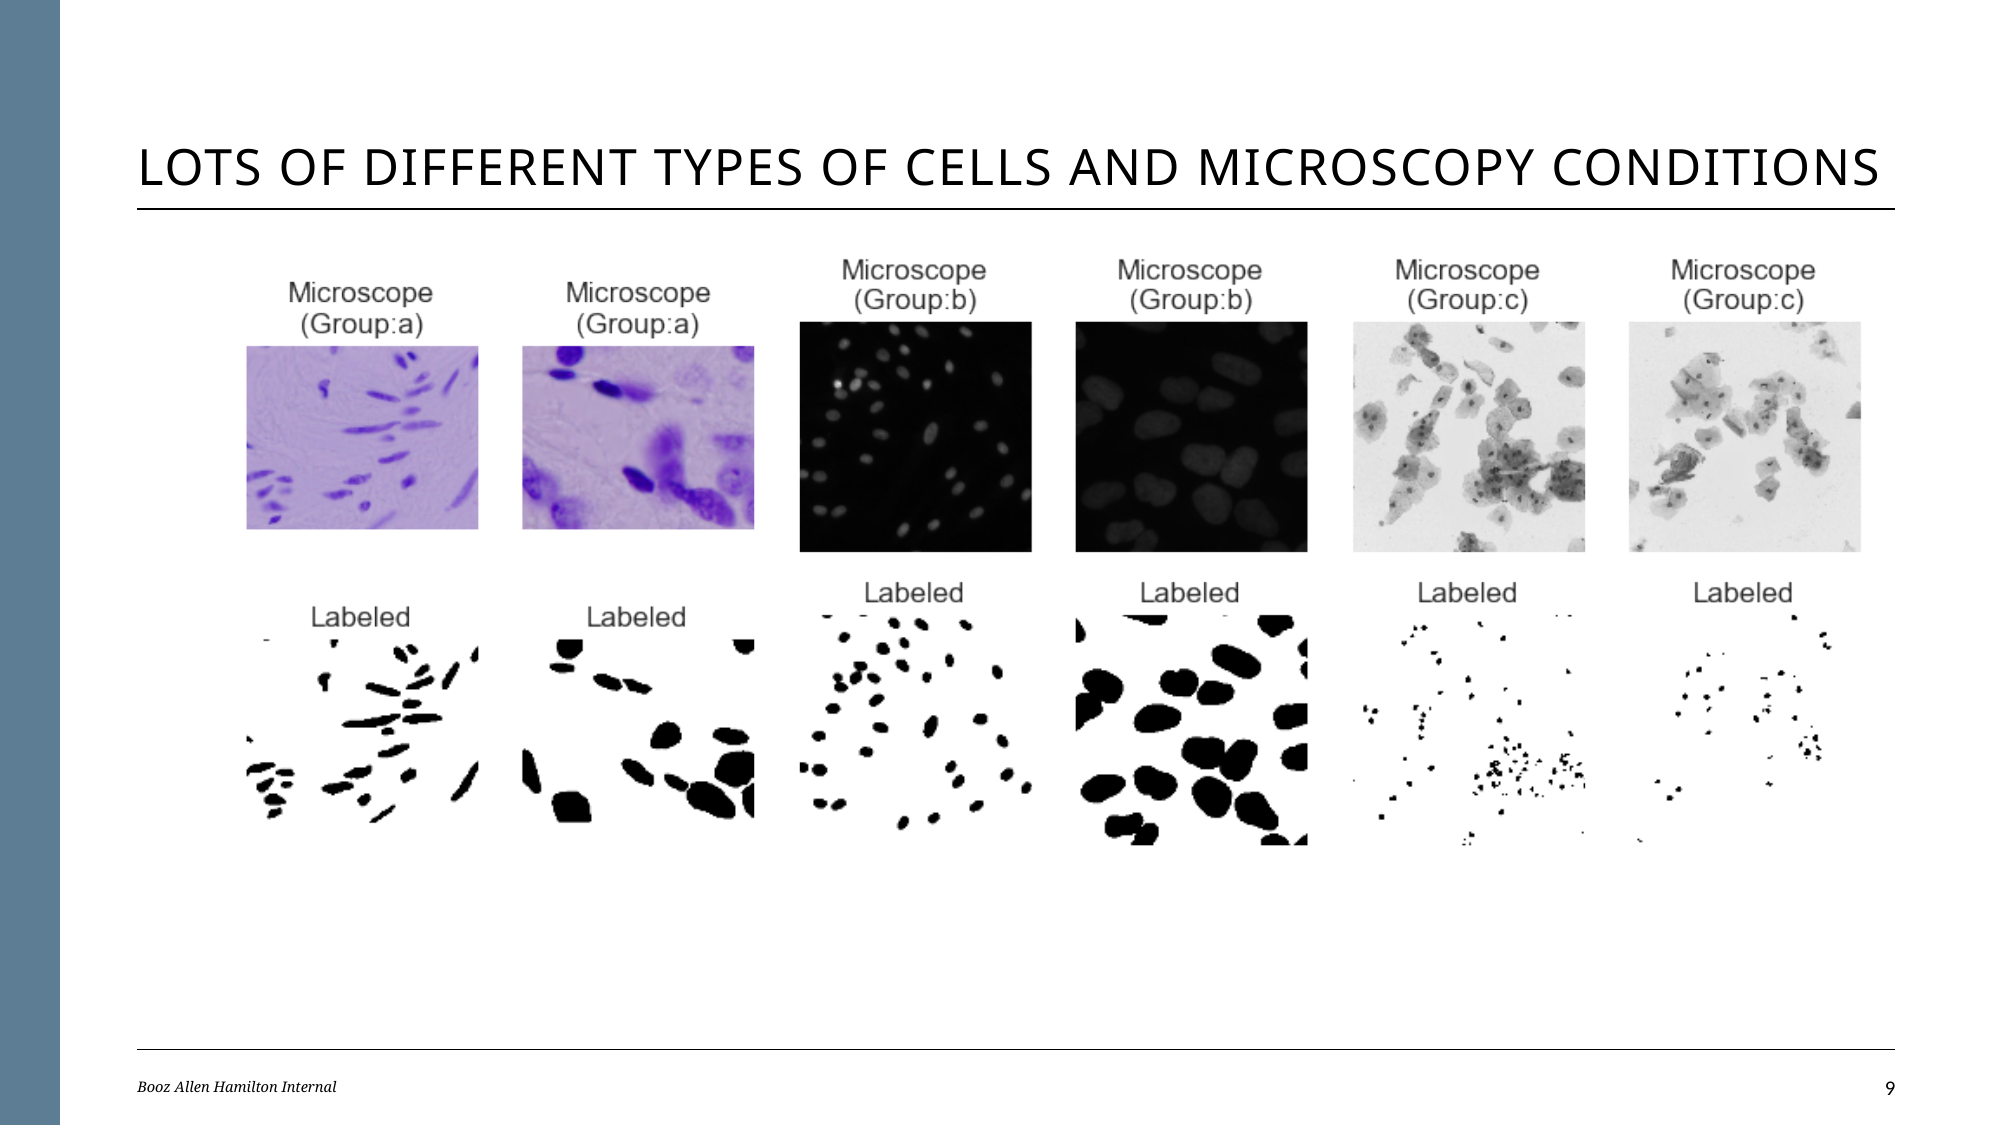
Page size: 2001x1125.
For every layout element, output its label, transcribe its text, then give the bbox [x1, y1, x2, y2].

footer Booz Allen Hamilton Internal [137, 1049, 949, 1125]
slide_number 8 [1819, 1050, 1896, 1125]
picture [172, 242, 1898, 905]
title Lots of different types of cells and microscopy conditions [137, 34, 1896, 196]
